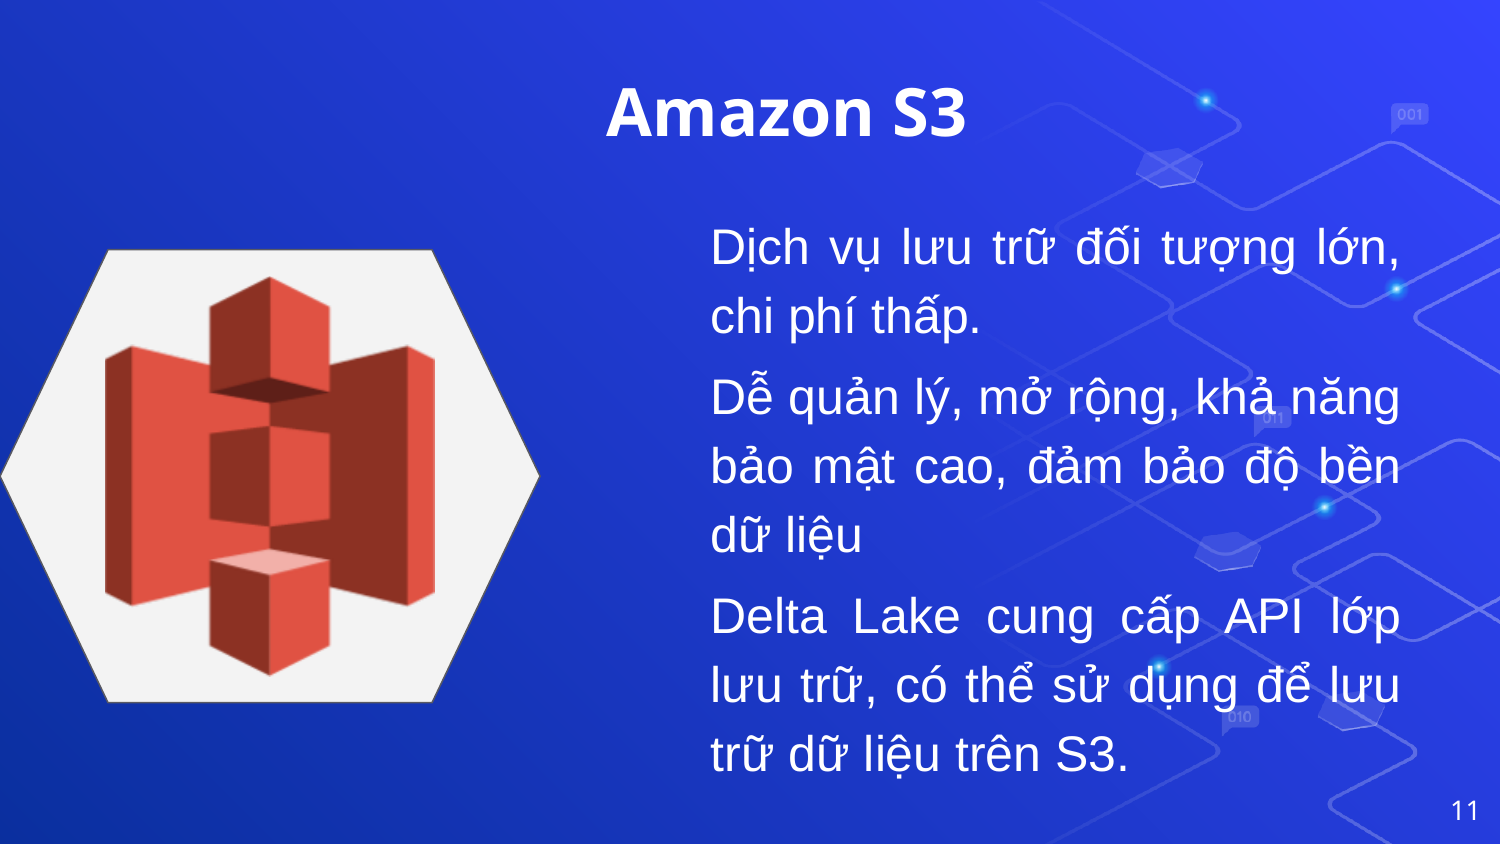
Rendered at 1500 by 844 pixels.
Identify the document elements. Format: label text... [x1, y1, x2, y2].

picture [0, 0, 1500, 844]
slide_number ‹#› [1391, 779, 1482, 844]
title Amazon S3 [400, 20, 1100, 150]
list Dịch vụ lưu trữ đối tượng lớn, chi phí thấp. Dễ quản lý, mở rộng, khả năng bảo mật cao, đảm bảo độ bền dữ liệu Delta Lake cung cấp API lớp lưu trữ, có thể sử dụng để lưu trữ dữ liệu trên S3. [710, 205, 1402, 724]
picture [104, 275, 436, 677]
text_box [0, 249, 541, 703]
